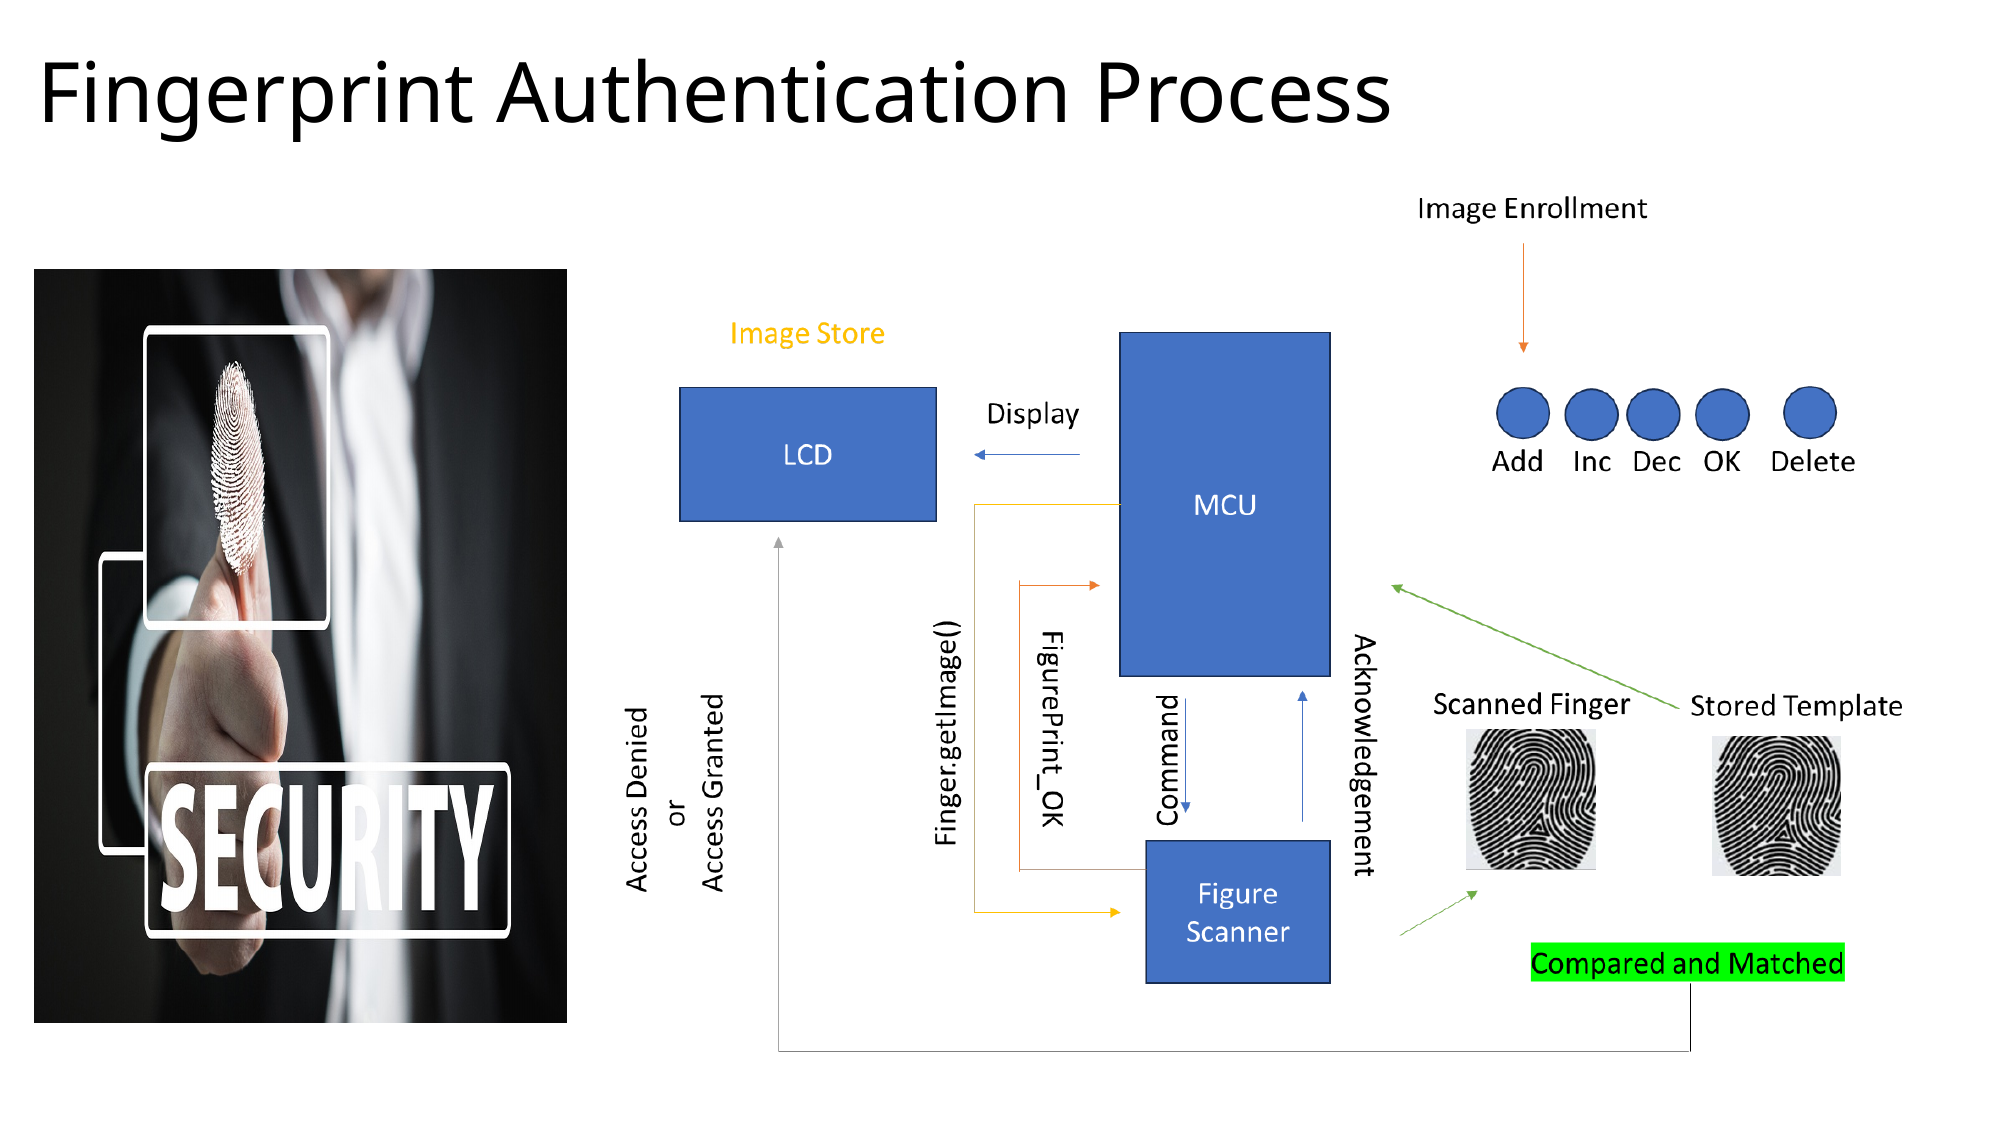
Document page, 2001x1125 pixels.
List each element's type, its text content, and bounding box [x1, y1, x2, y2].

picture [34, 269, 567, 1023]
picture [605, 177, 1923, 1052]
title Fingerprint Authentication Process [22, 26, 1748, 165]
